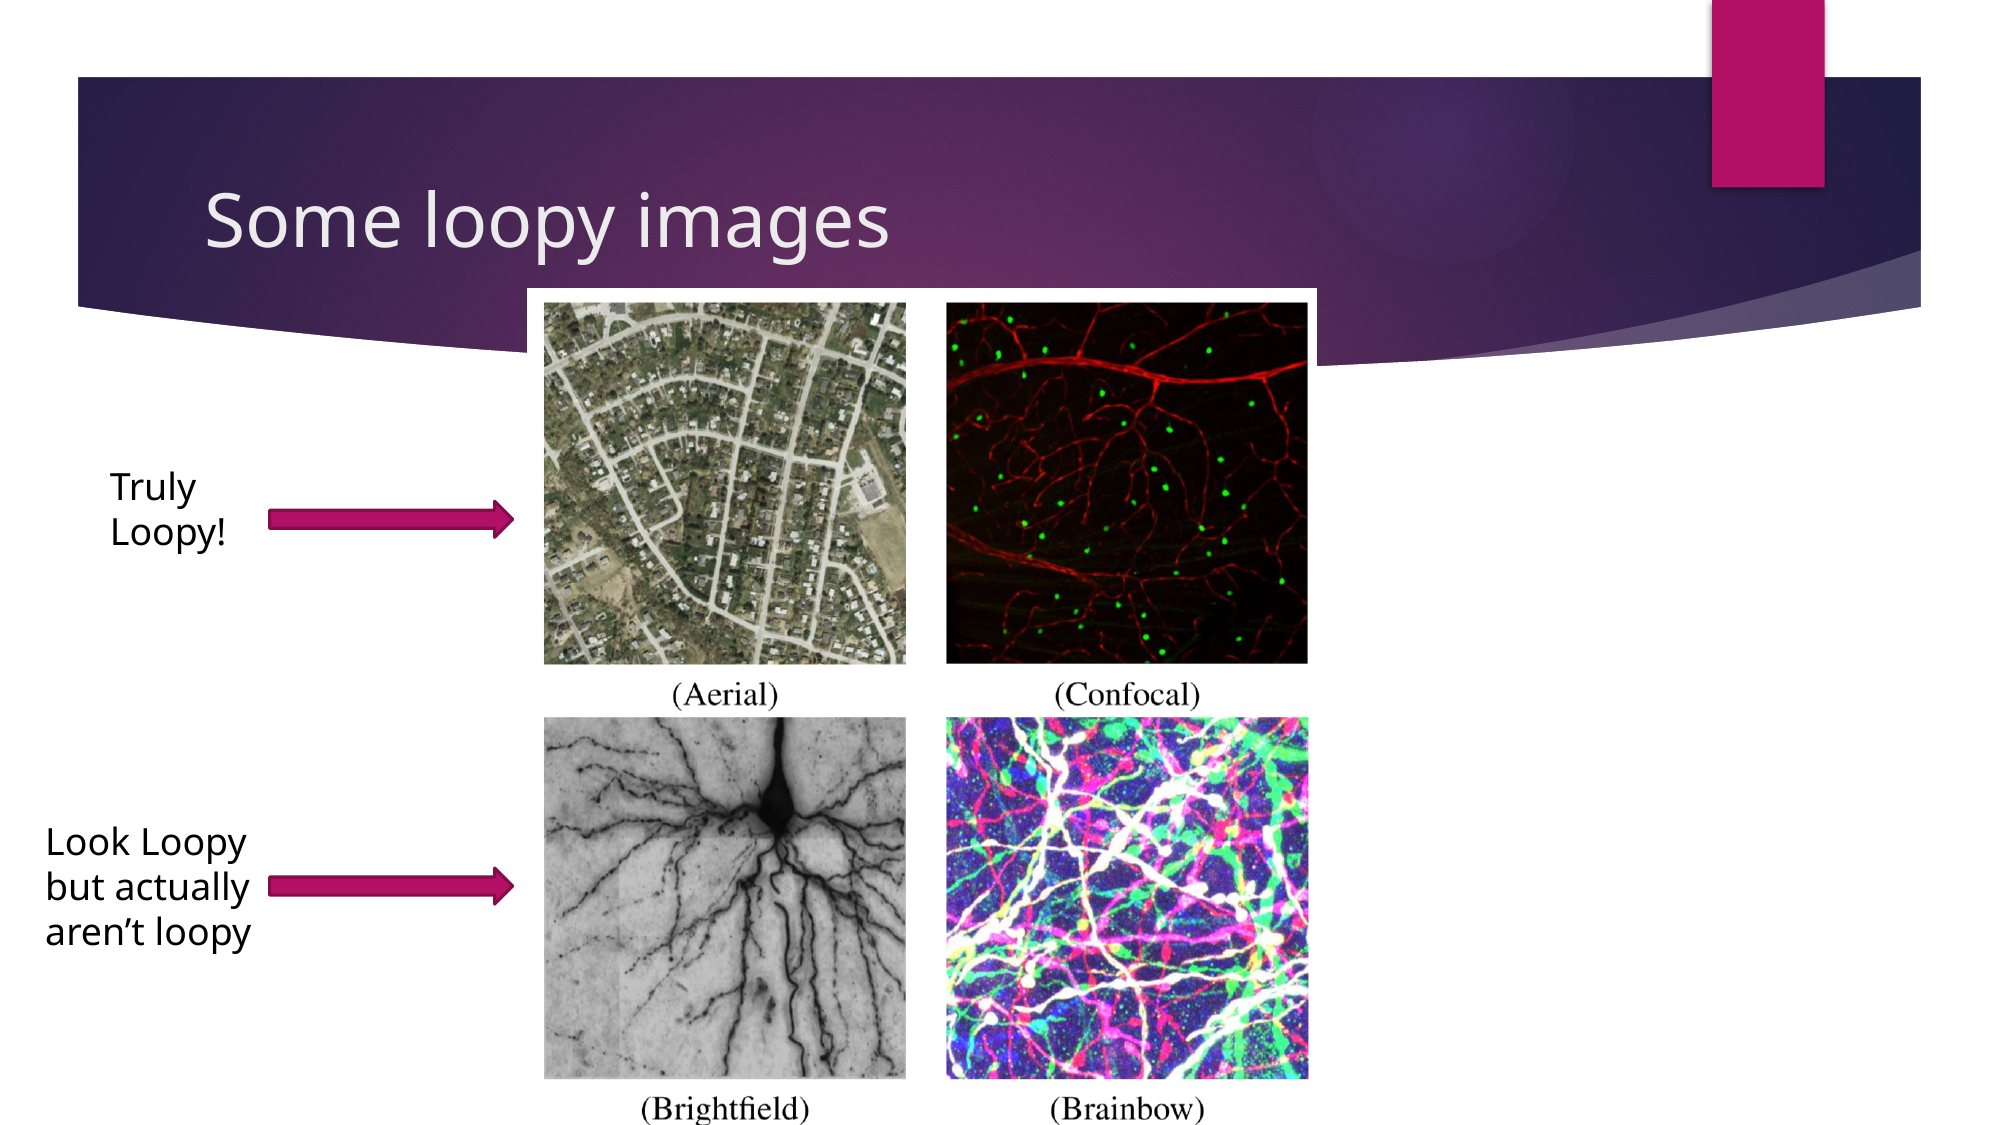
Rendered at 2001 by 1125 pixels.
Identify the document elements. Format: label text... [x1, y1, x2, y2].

text_box [268, 499, 514, 539]
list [527, 288, 1317, 1125]
title Some loopy images [189, 159, 1627, 276]
text_box [268, 866, 514, 906]
text_box Look Loopy but actually aren’t loopy [30, 810, 298, 961]
text_box Truly Loopy! [94, 455, 252, 561]
